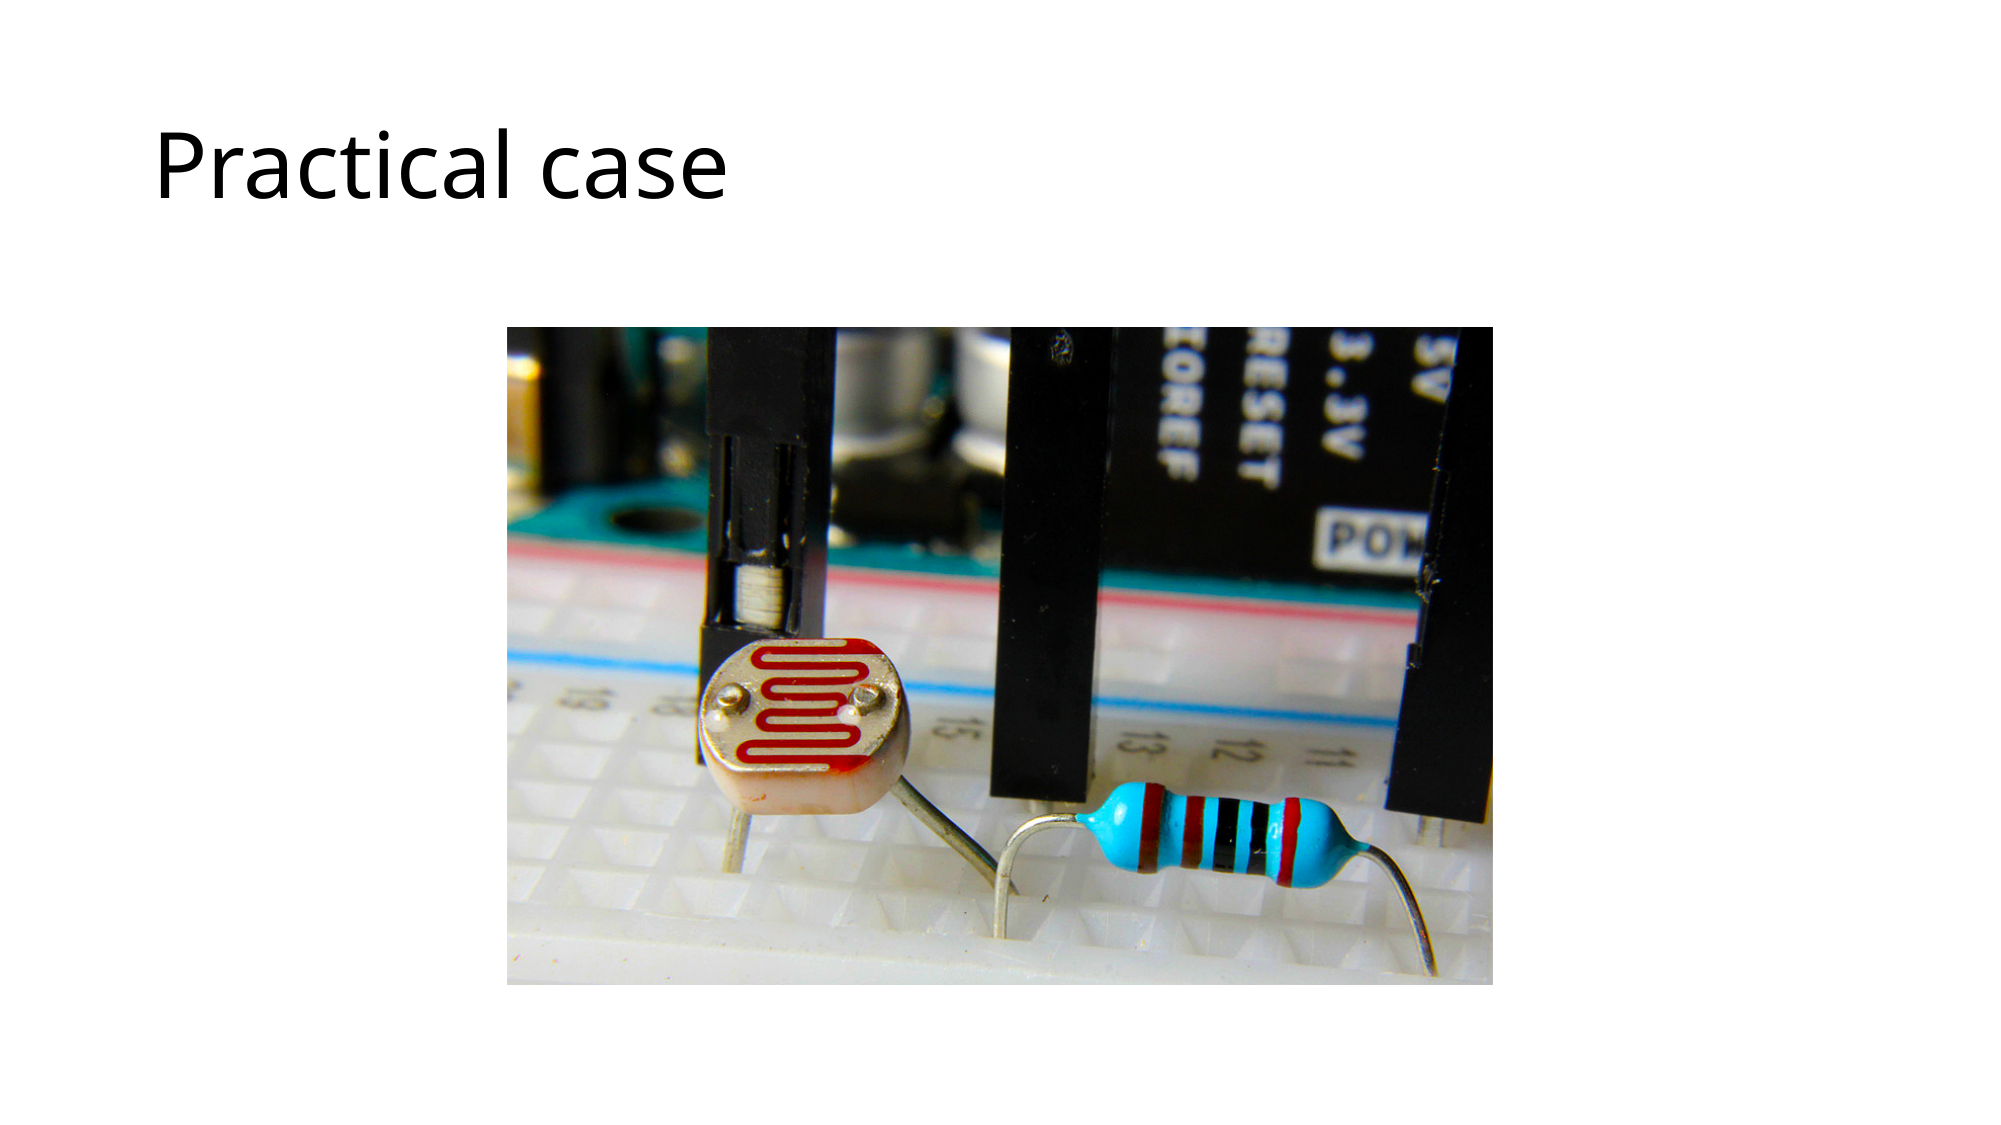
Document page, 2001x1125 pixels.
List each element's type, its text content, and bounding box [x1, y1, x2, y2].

picture [507, 327, 1493, 985]
title Practical case [137, 59, 1863, 278]
